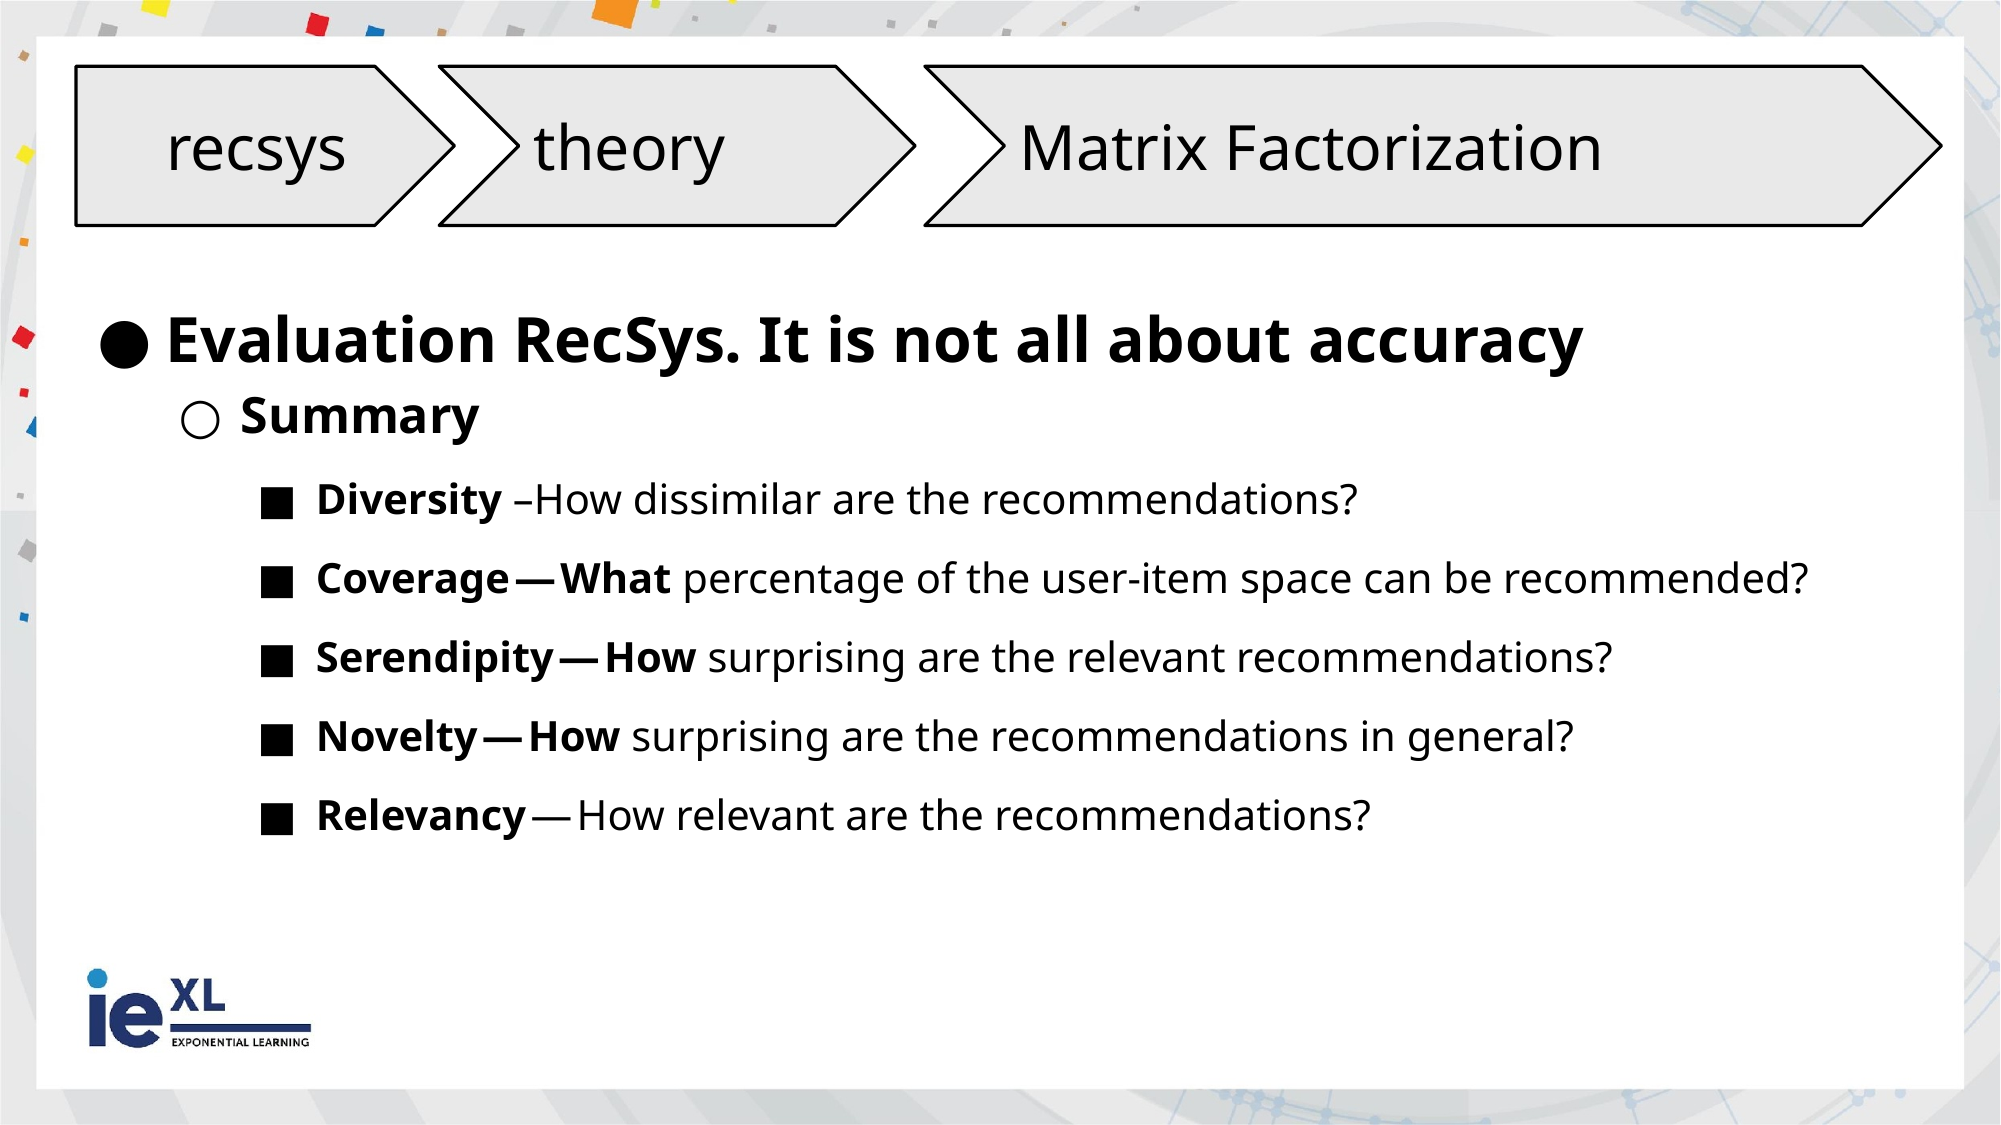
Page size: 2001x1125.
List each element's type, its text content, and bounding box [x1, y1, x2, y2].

text_box theory [439, 66, 916, 226]
text_box Matrix Factorization [924, 66, 1942, 226]
text_box Evaluation RecSys. It is not all about accuracy Summary Diversity –How dissimilar are the recommendations? Coverage — What percentage of the user-item space can be recommended? Serendipity — How surprising are the relevant recommendations? Novelty — How surprising are the recommendations in general? Relevancy — How relevant are the recommendations? [75, 228, 1827, 896]
picture [0, 0, 2001, 1125]
text_box recsys [75, 66, 455, 226]
